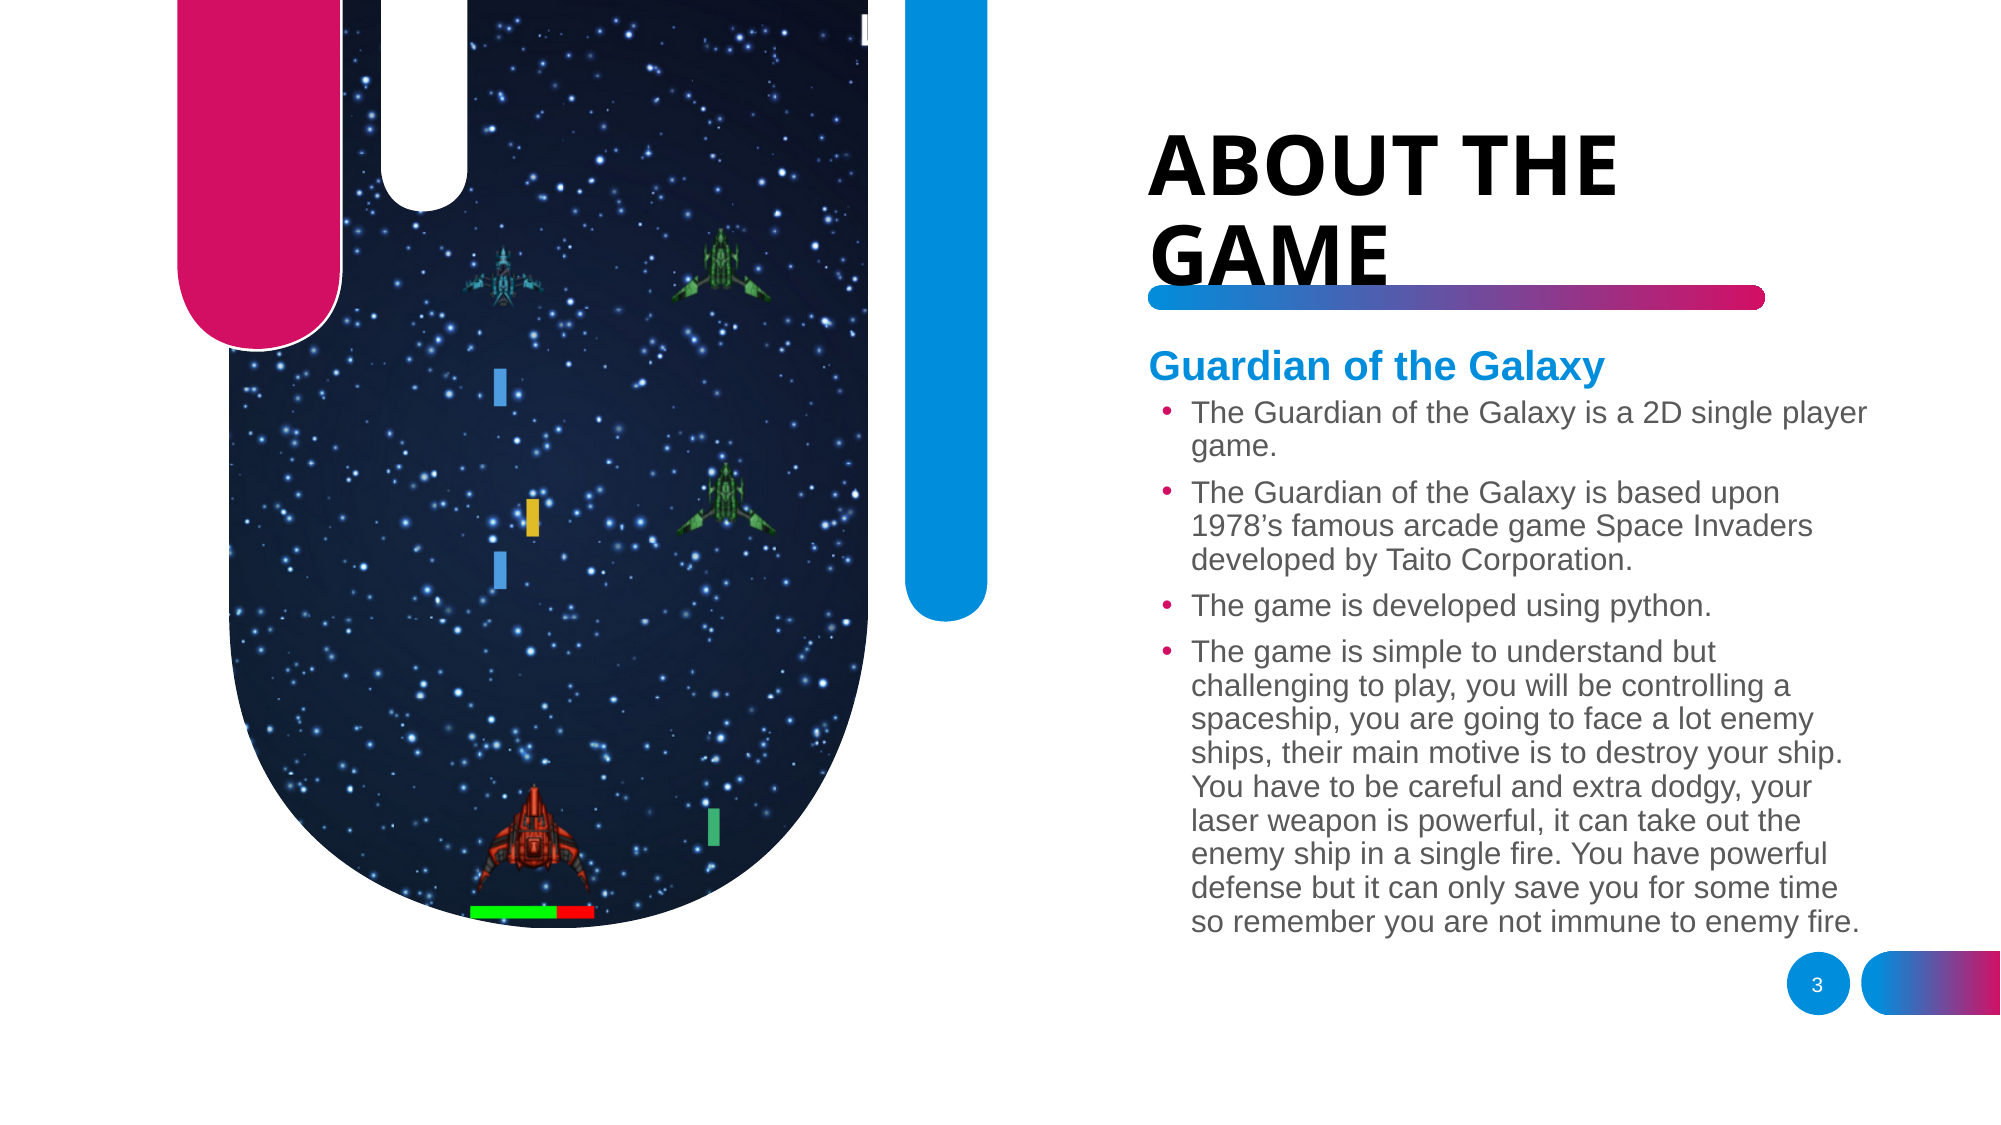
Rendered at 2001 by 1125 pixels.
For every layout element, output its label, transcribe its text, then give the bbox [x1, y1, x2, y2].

slide_number 3 [1772, 954, 1863, 1015]
picture [229, 0, 869, 928]
list Guardian of the Galaxy [1133, 336, 1880, 442]
list The Guardian of the Galaxy is a 2D single player game. The Guardian of the Galaxy is based upon 1978’s famous arcade game Space Invaders developed by Taito Corporation. The game is developed using python. The game is simple to understand but challenging to play, you will be controlling a spaceship, you are going to face a lot enemy ships, their main motive is to destroy your ship. You have to be careful and extra dodgy, your laser weapon is powerful, it can take out the enemy ship in a single fire. You have powerful defense but it can only save you for some time so remember you are not immune to enemy fire. [1146, 388, 1893, 892]
title ABOUT THE GAME [1133, 148, 1873, 278]
